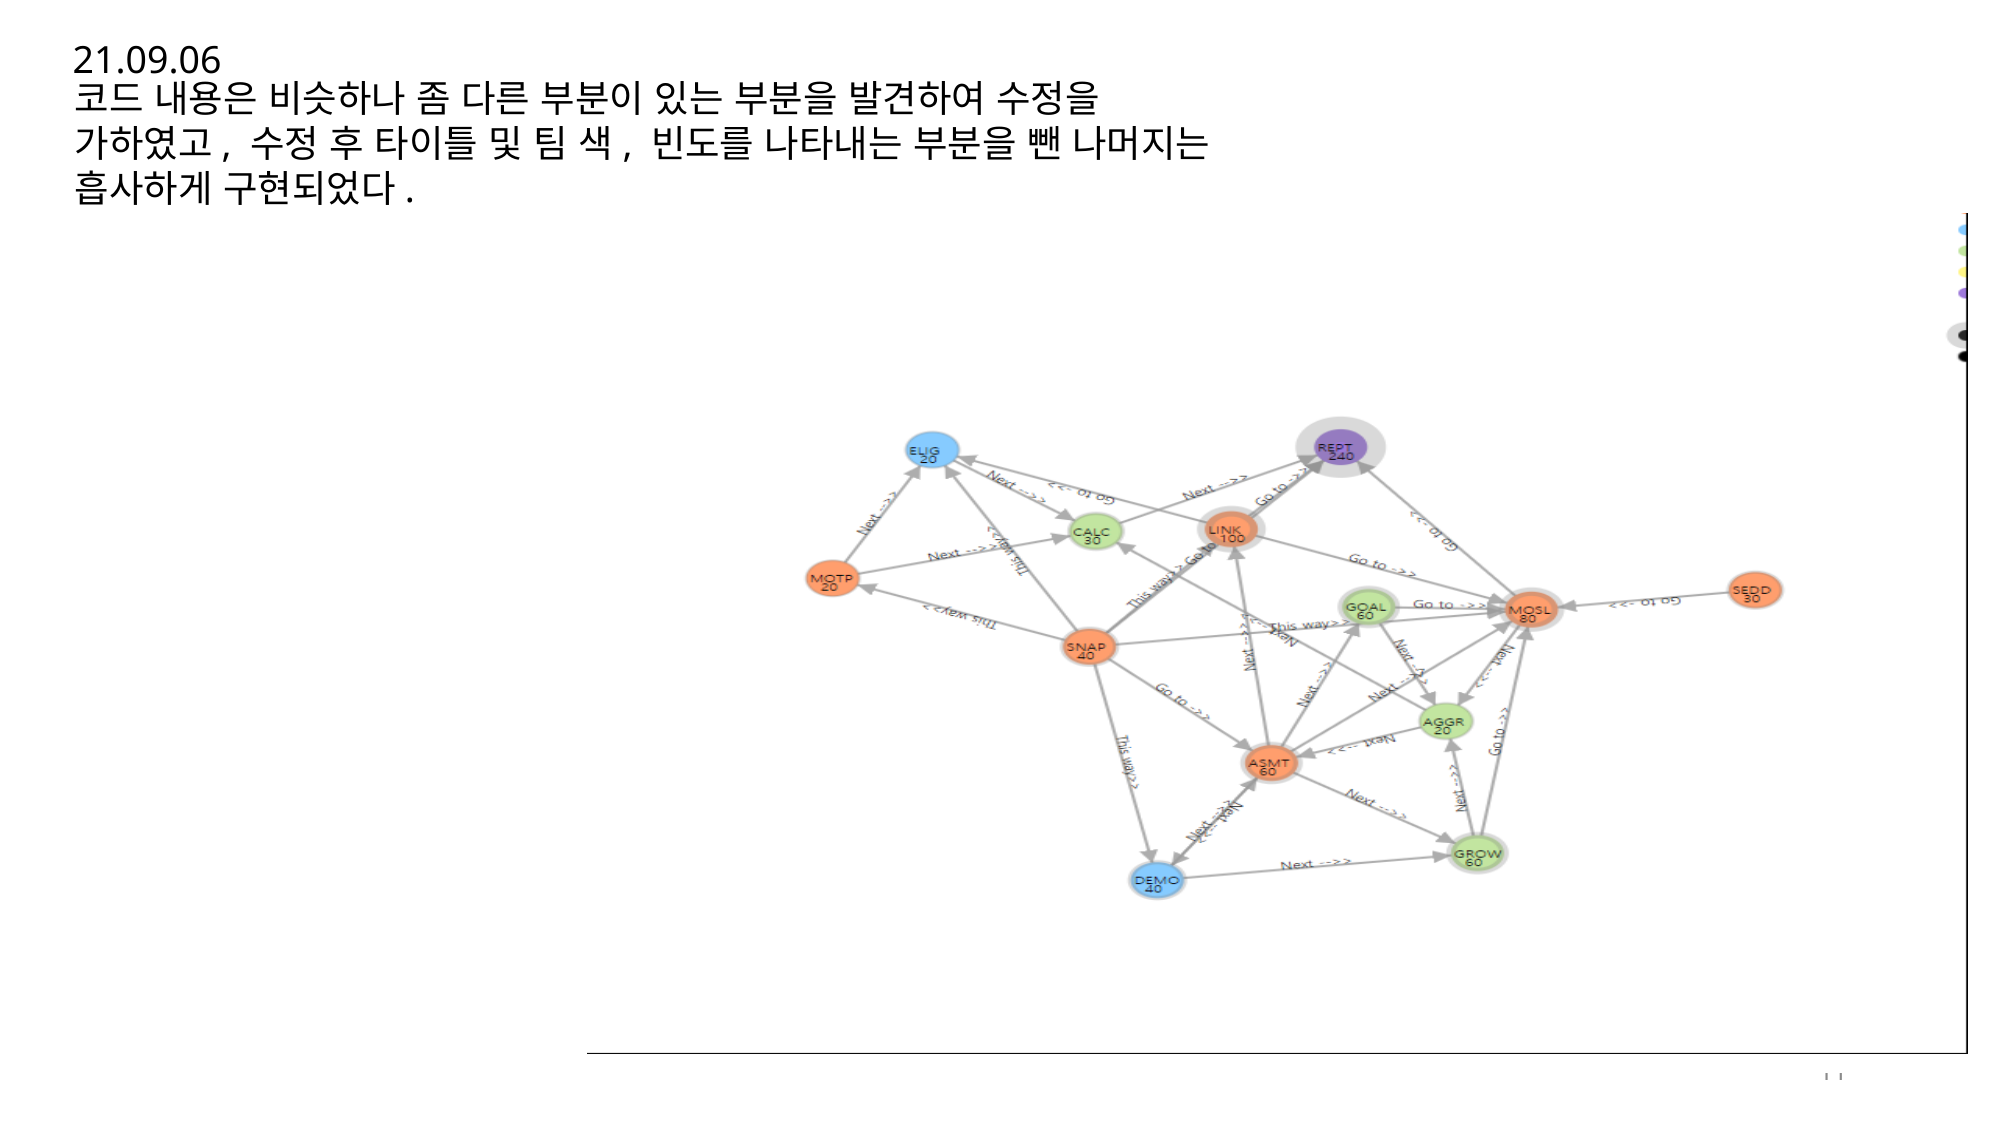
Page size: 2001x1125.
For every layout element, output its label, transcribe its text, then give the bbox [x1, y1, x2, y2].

picture [587, 213, 1968, 1073]
slide_number 11 [1412, 1073, 1863, 1103]
text_box 21.09.06 [57, 28, 453, 89]
text_box 코드 내용은 비슷하나 좀 다른 부분이 있는 부분을 발견하여 수정을 가하였고, 수정 후 타이틀 및 팀 색, 빈도를 나타내는 부분을 뺀 나머지는 흡사하게 구현되었다. [60, 67, 1240, 218]
